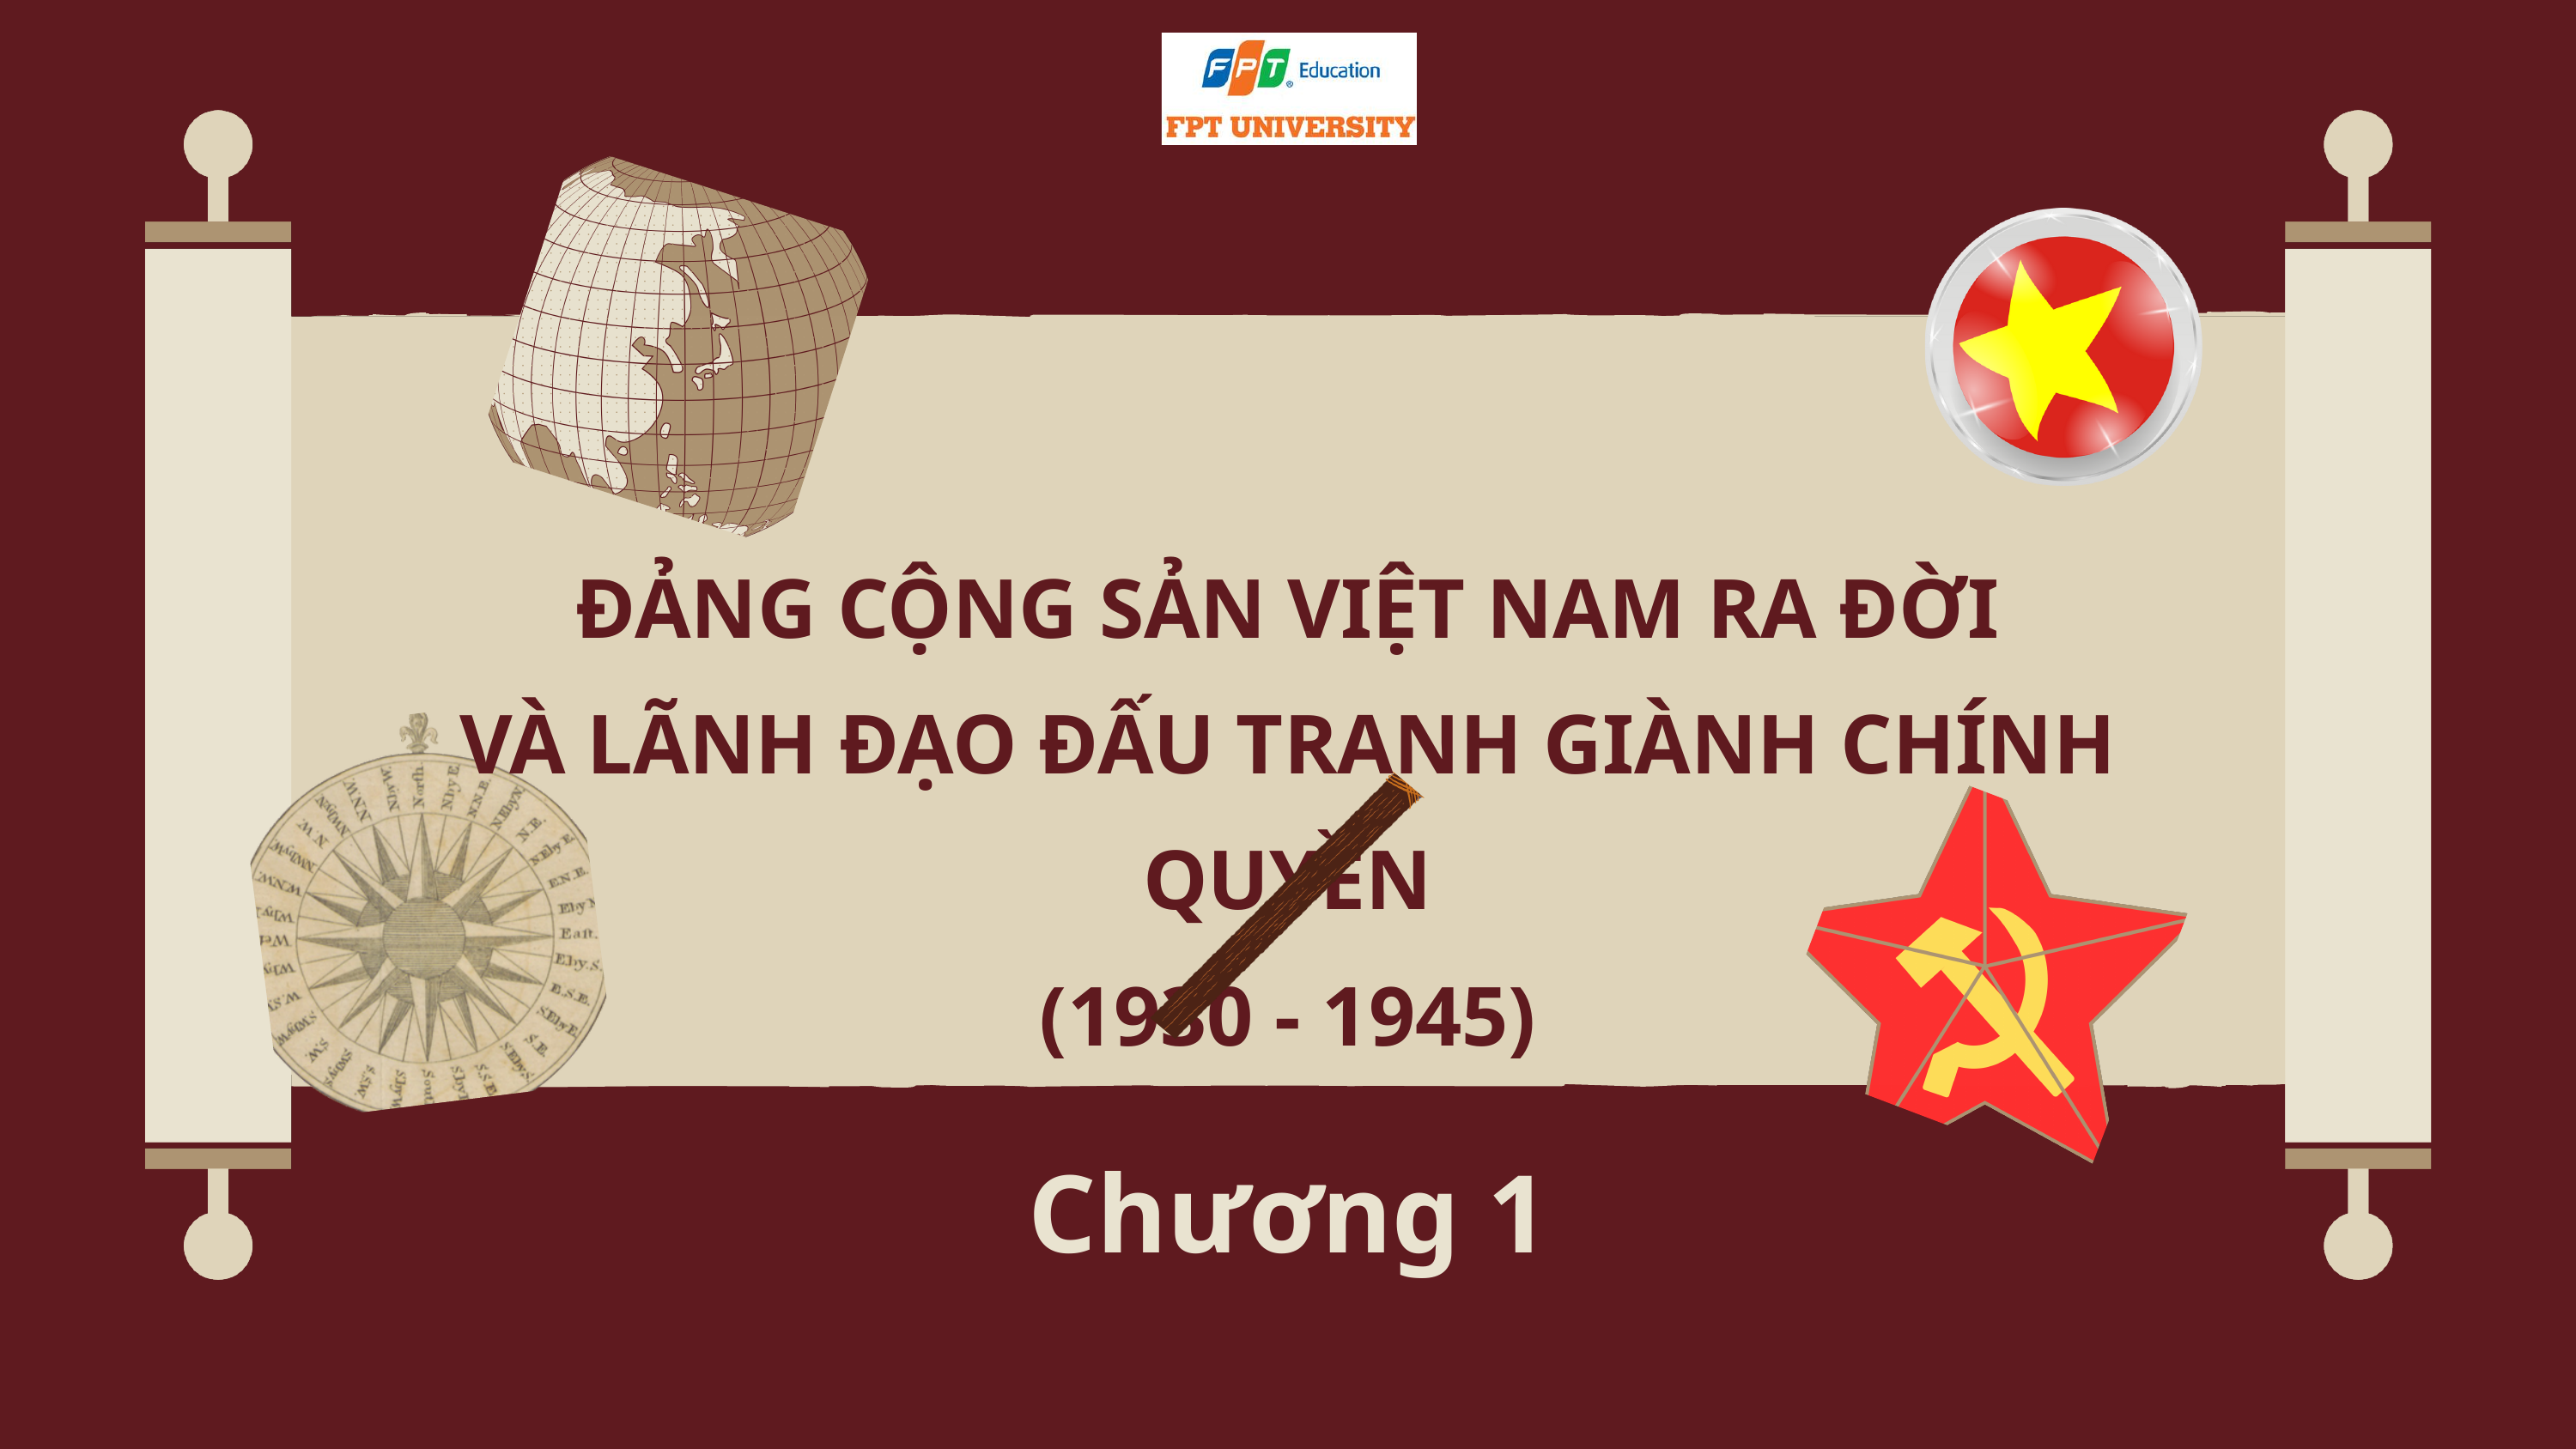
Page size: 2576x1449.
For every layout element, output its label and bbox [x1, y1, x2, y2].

text_box [1161, 33, 1417, 107]
text_box [144, 110, 2432, 1280]
